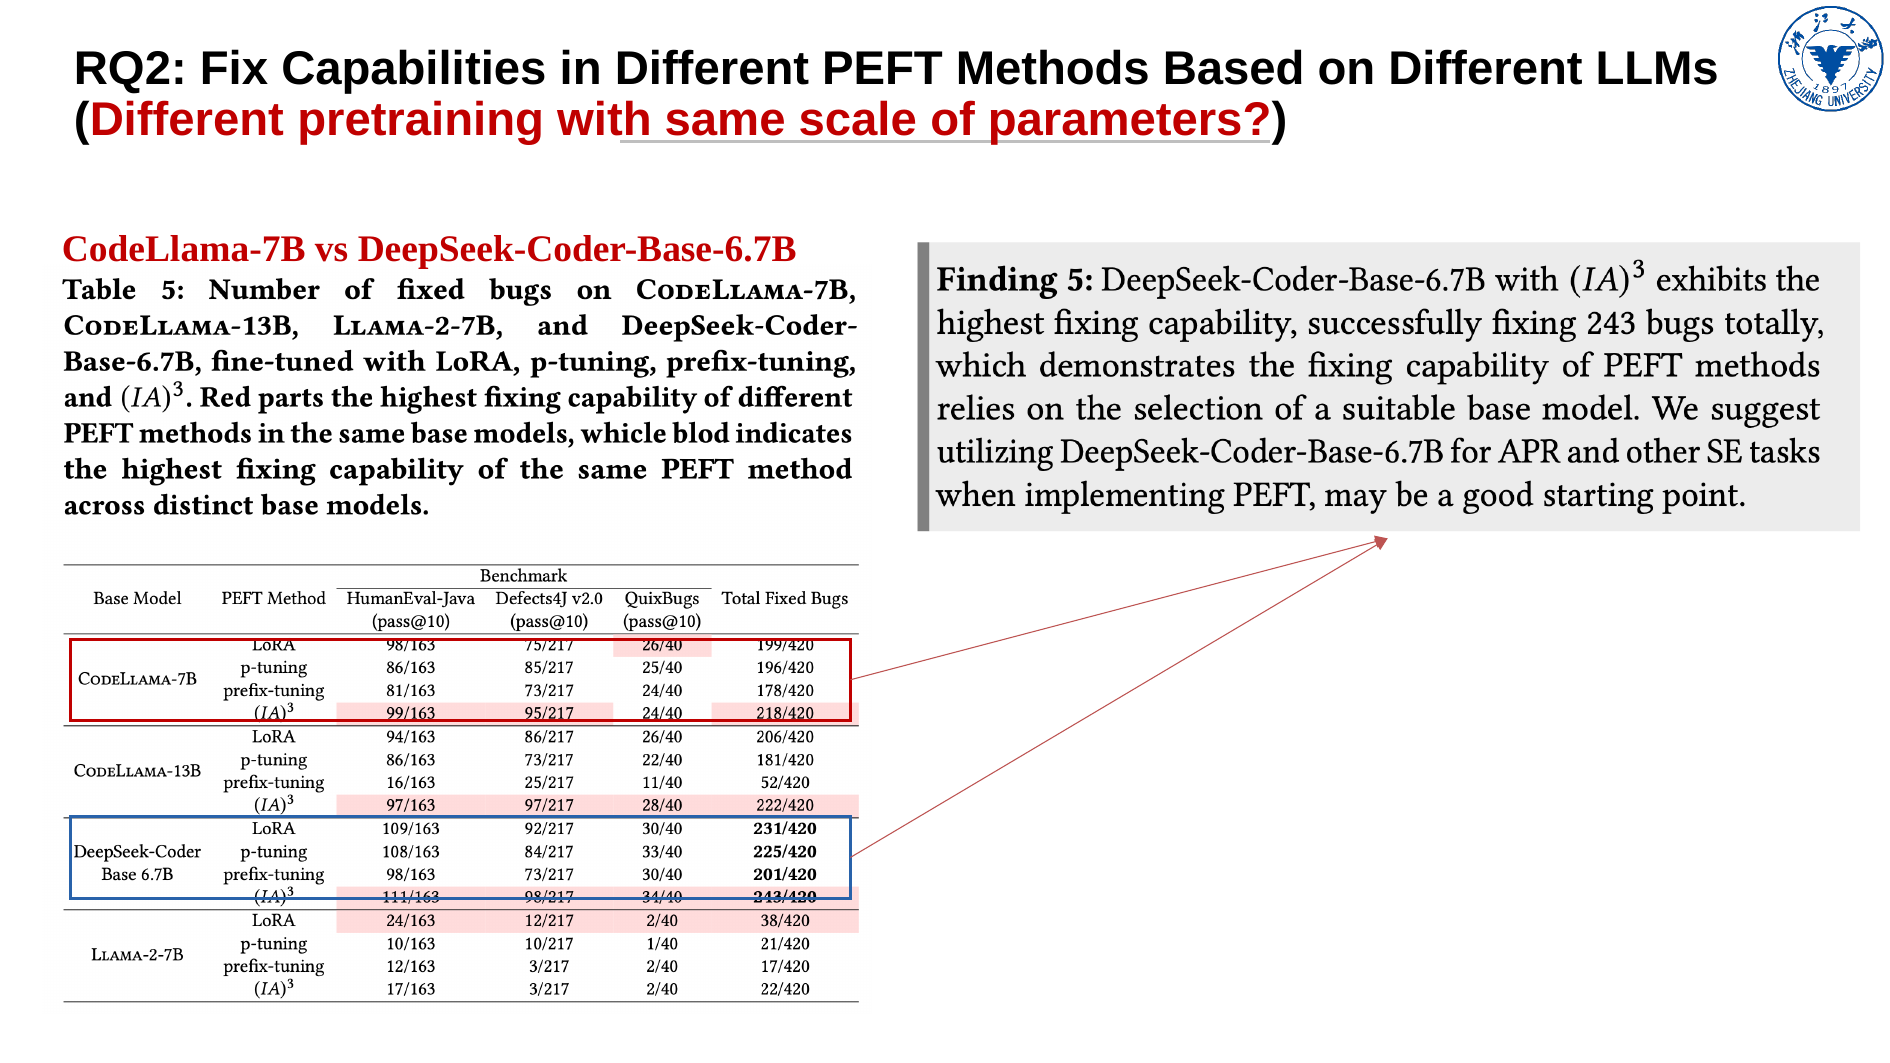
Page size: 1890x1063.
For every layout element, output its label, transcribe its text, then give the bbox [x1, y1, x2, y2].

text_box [850, 538, 1388, 858]
title RQ2: Fix Capabilities in Different PEFT Methods Based on Different LLMs (Different pretraining with same scale of parameters?) [58, 35, 1855, 154]
picture [909, 231, 1866, 539]
picture [42, 264, 872, 1014]
text_box CodeLlama-7B vs DeepSeek-Coder-Base-6.7B [47, 193, 888, 277]
picture [1771, 0, 1890, 118]
